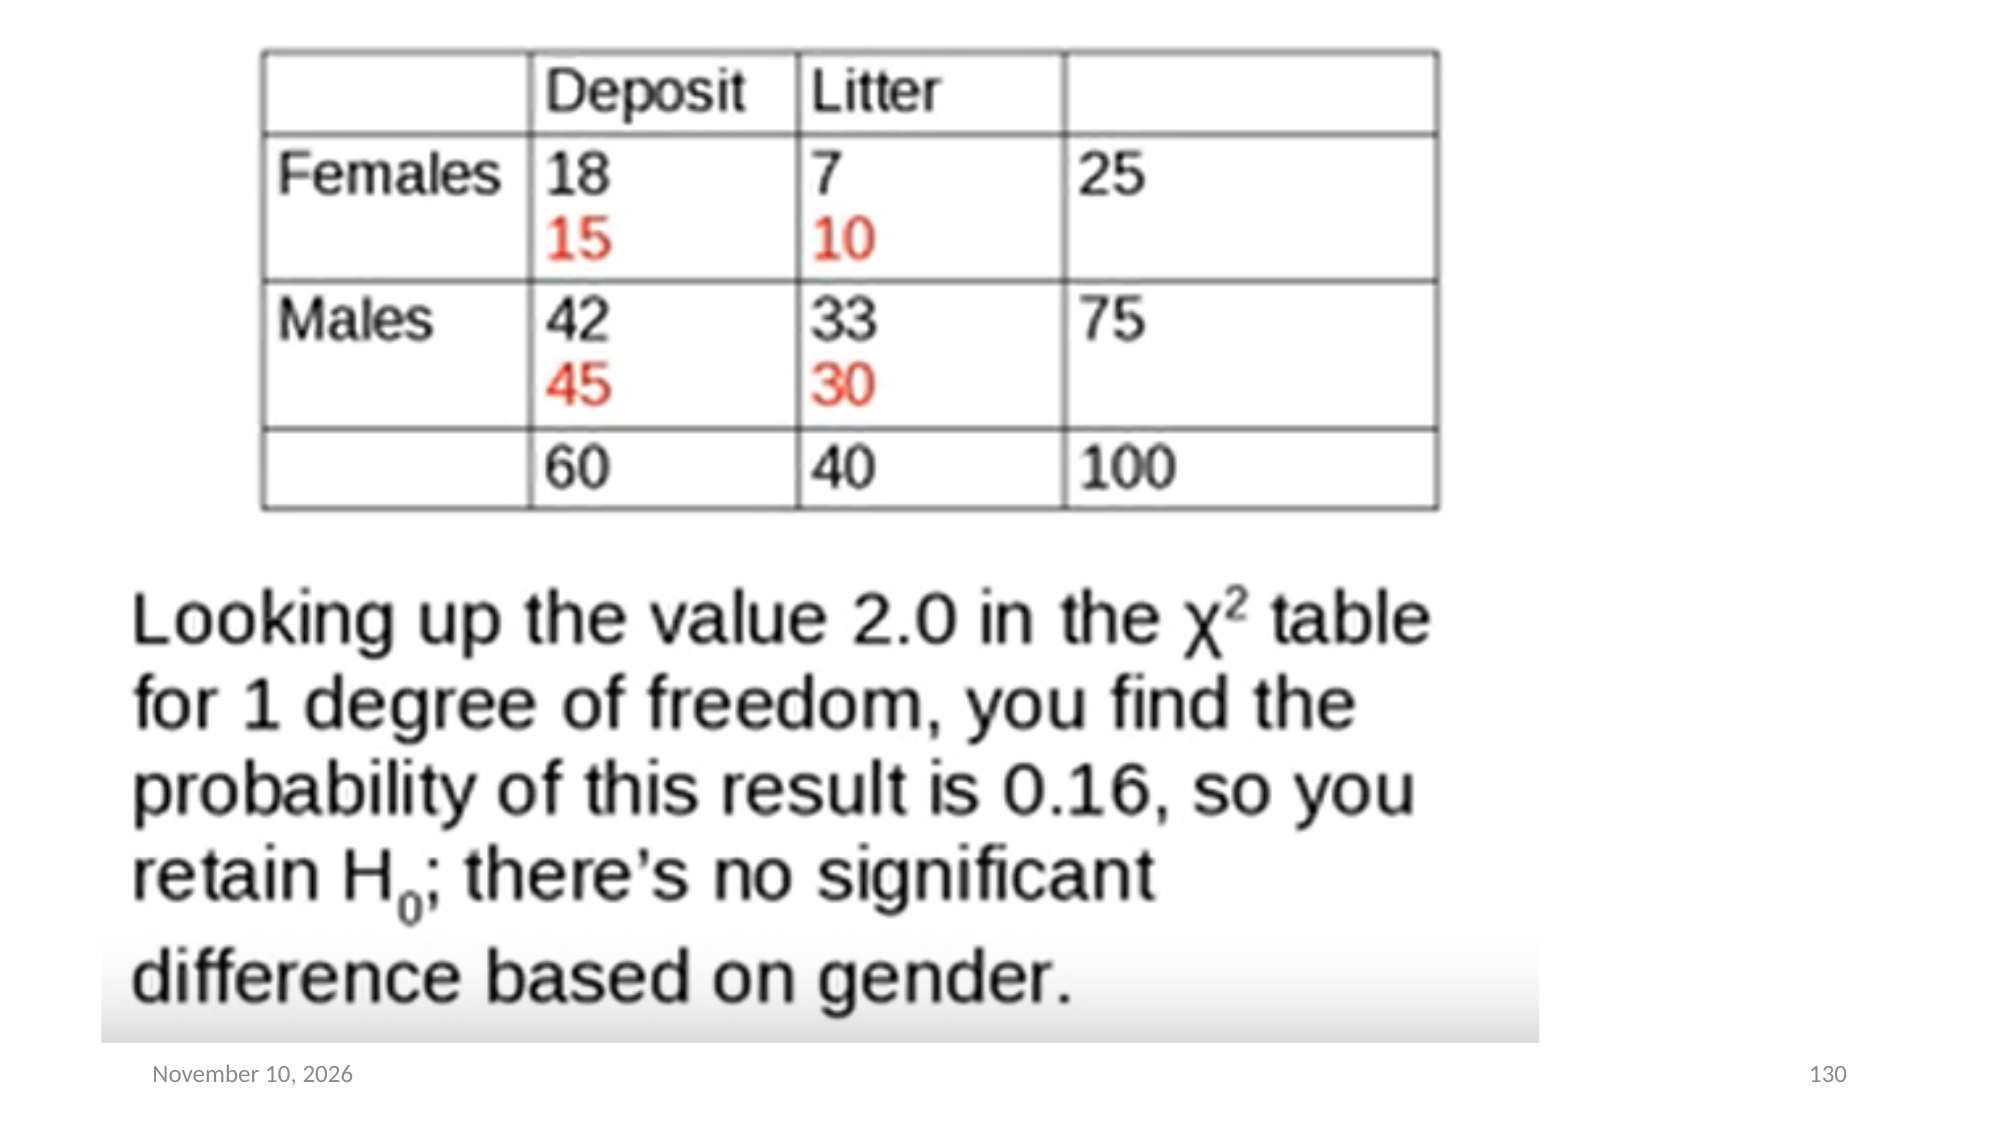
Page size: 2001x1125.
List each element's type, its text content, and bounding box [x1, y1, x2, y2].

picture [101, 0, 1540, 1043]
slide_number 130 [1412, 1042, 1863, 1103]
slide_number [137, 1043, 588, 1103]
